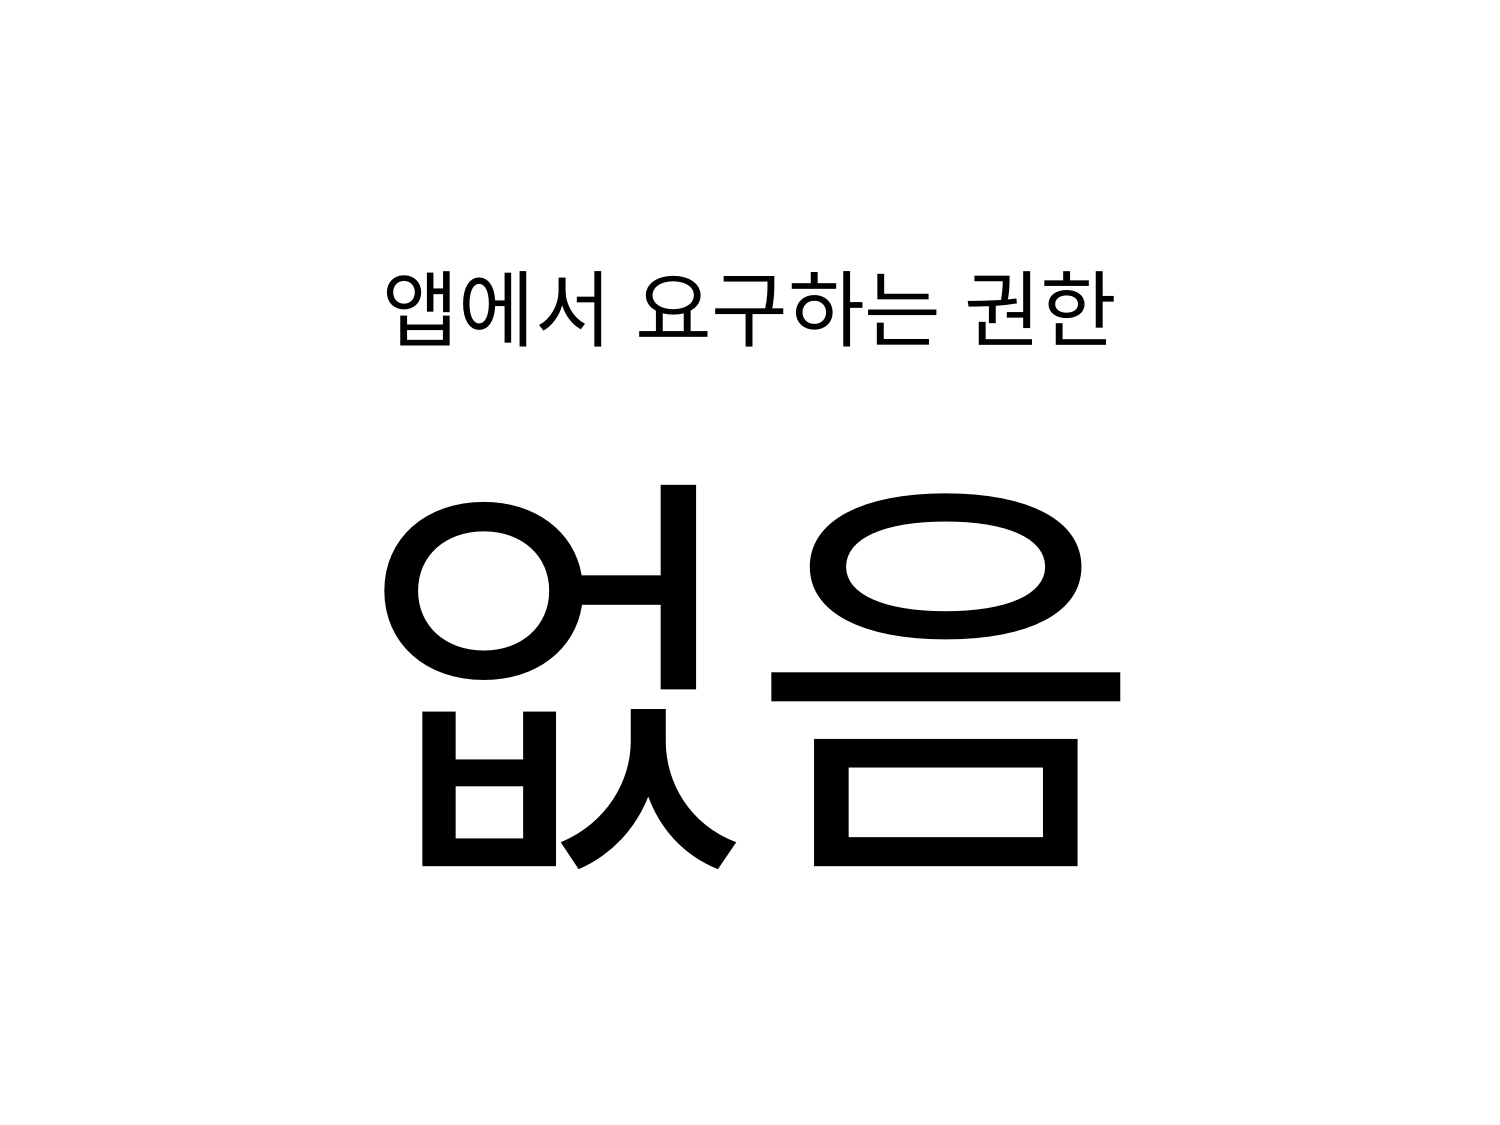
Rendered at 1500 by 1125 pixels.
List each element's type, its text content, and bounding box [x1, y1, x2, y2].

text_box 없음 [342, 403, 1158, 932]
text_box 앱에서 요구하는 권한 [367, 249, 1133, 365]
